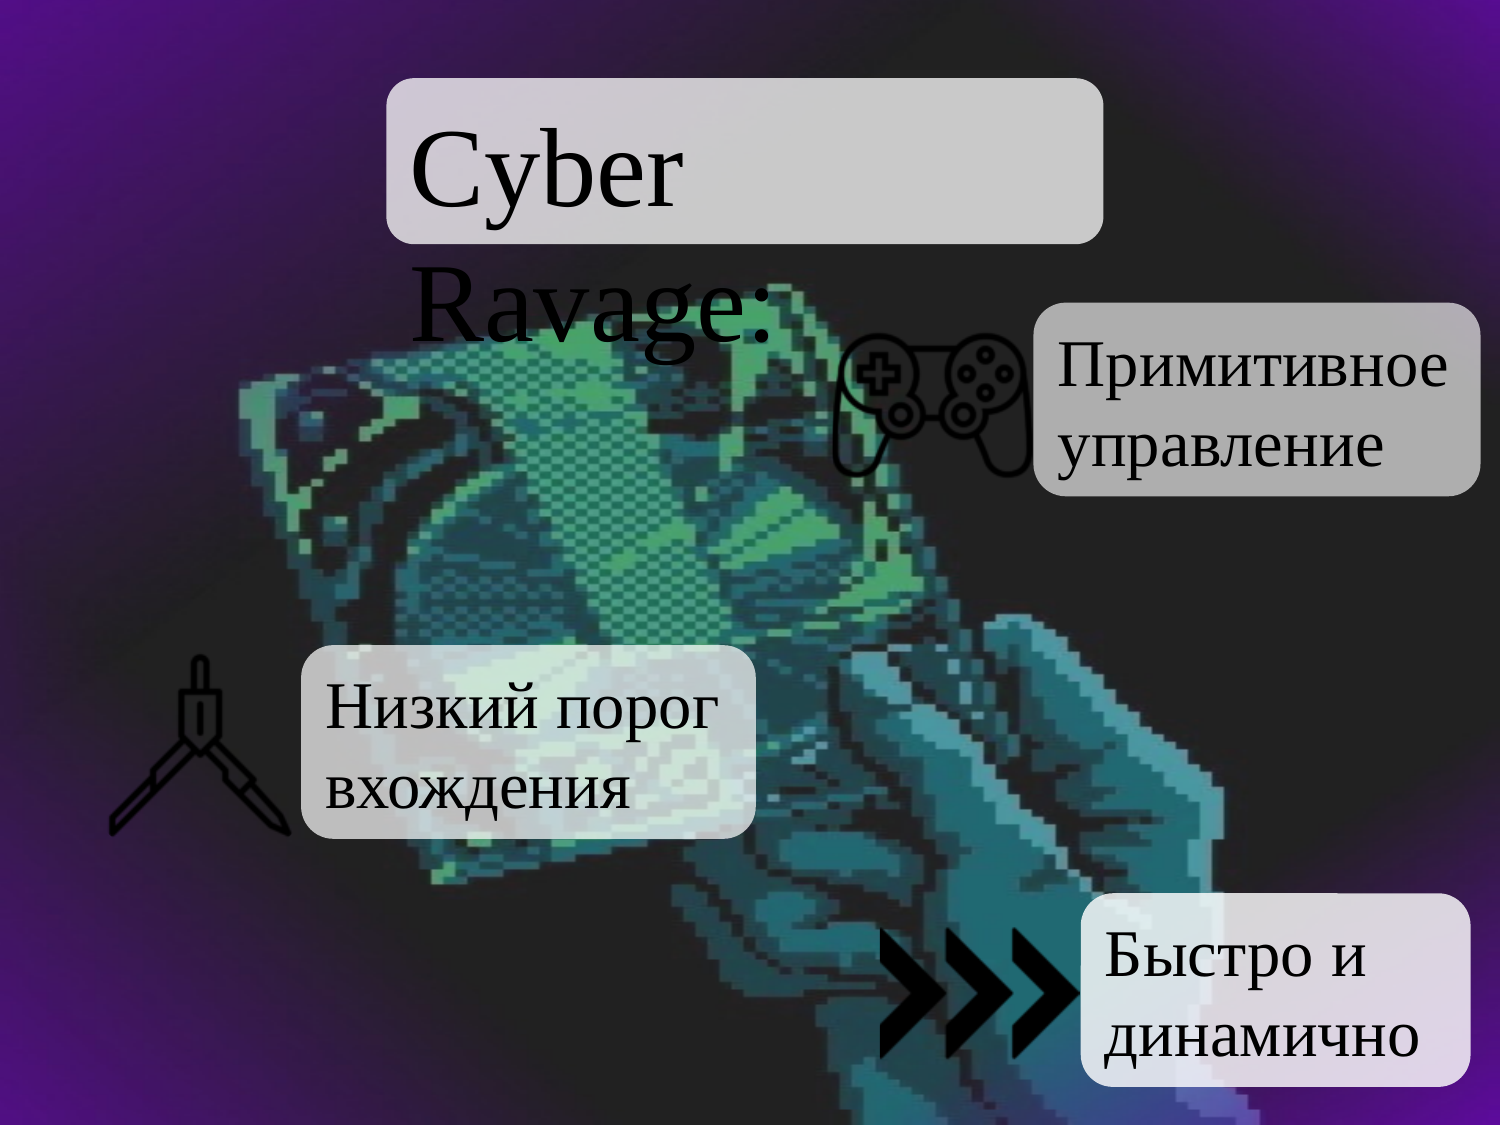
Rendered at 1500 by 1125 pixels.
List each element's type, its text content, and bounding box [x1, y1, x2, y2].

picture [0, 0, 1500, 1125]
text_box Примитивное управление [1037, 302, 1481, 497]
text_box Быстро и динамично [1084, 893, 1471, 1087]
text_box Низкий порог вхождения [306, 645, 756, 839]
text_box Cyber Ravage: [386, 78, 1104, 245]
